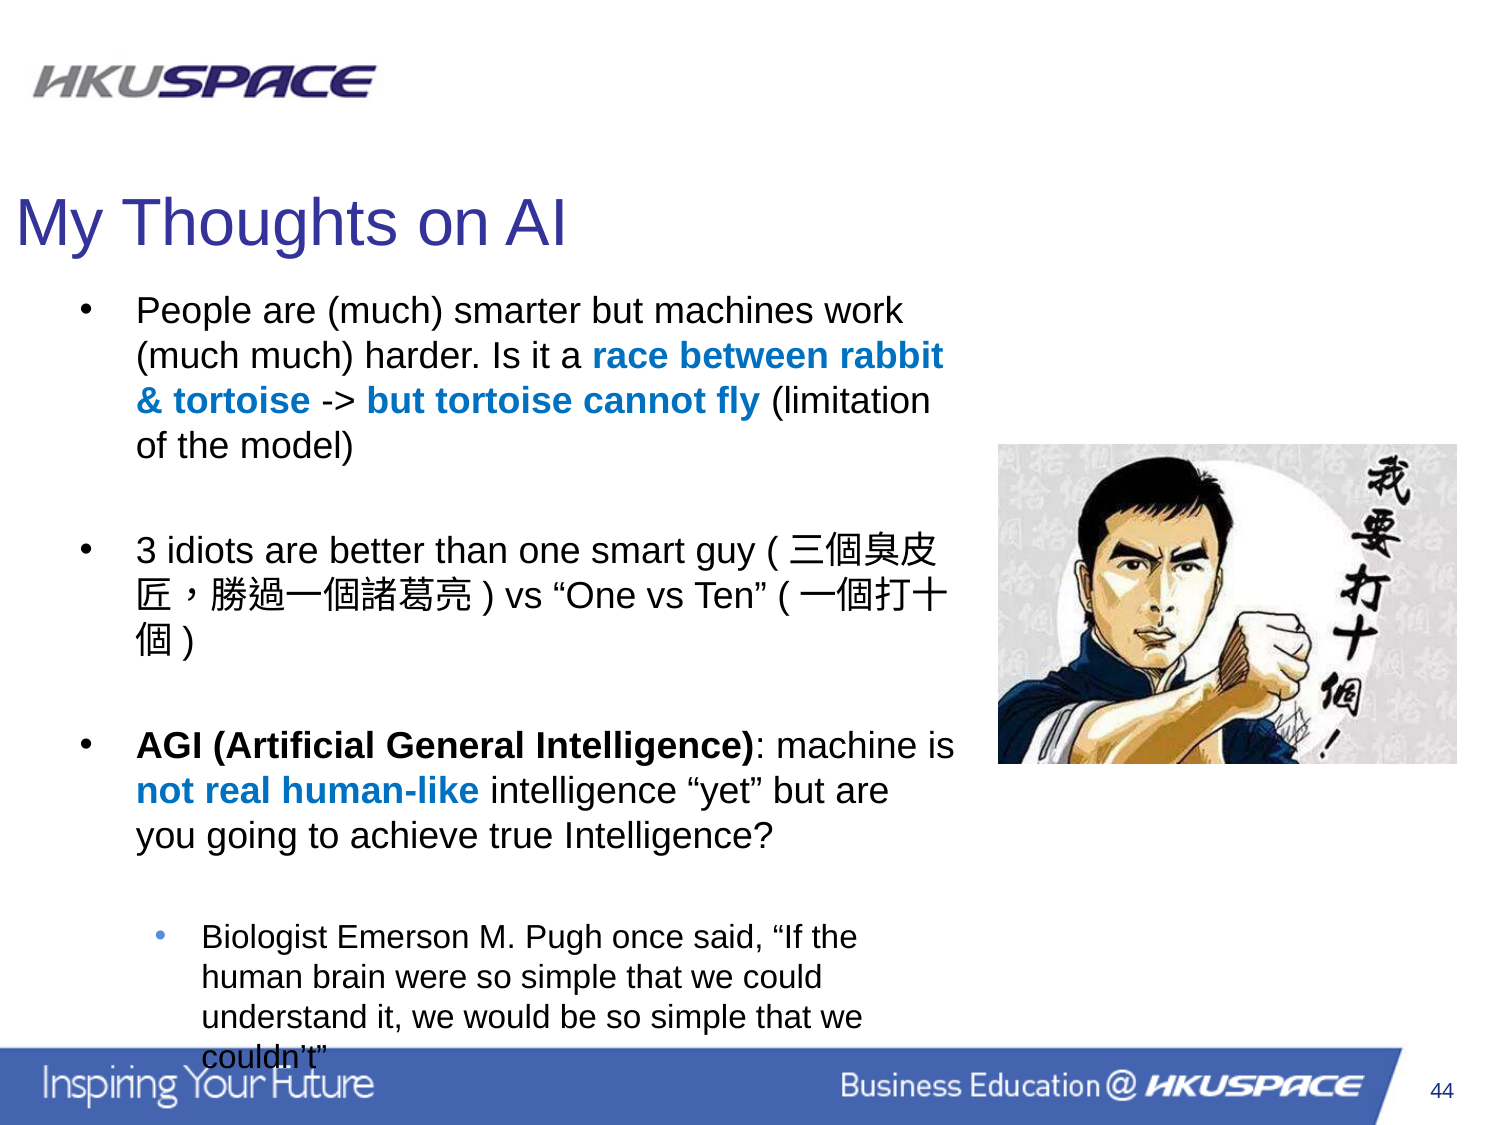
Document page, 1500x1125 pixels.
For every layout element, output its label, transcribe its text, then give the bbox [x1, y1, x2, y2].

title My Thoughts on AI [0, 101, 1325, 266]
text_box People are (much) smarter but machines work (much much) harder. Is it a race between rabbit & tortoise -> but tortoise cannot fly (limitation of the model) 3 idiots are better than one smart guy (三個臭皮匠，勝過一個諸葛亮) vs “One vs Ten” (一個打十個) AGI (Artificial General Intelligence): machine is not real human-like intelligence “yet” but are you going to achieve true Intelligence? Biologist Emerson M. Pugh once said, “If the human brain were so simple that we could understand it, we would be so simple that we couldn’t” [64, 278, 975, 1047]
slide_number 44 [1415, 1070, 1499, 1125]
picture [0, 0, 1500, 1125]
